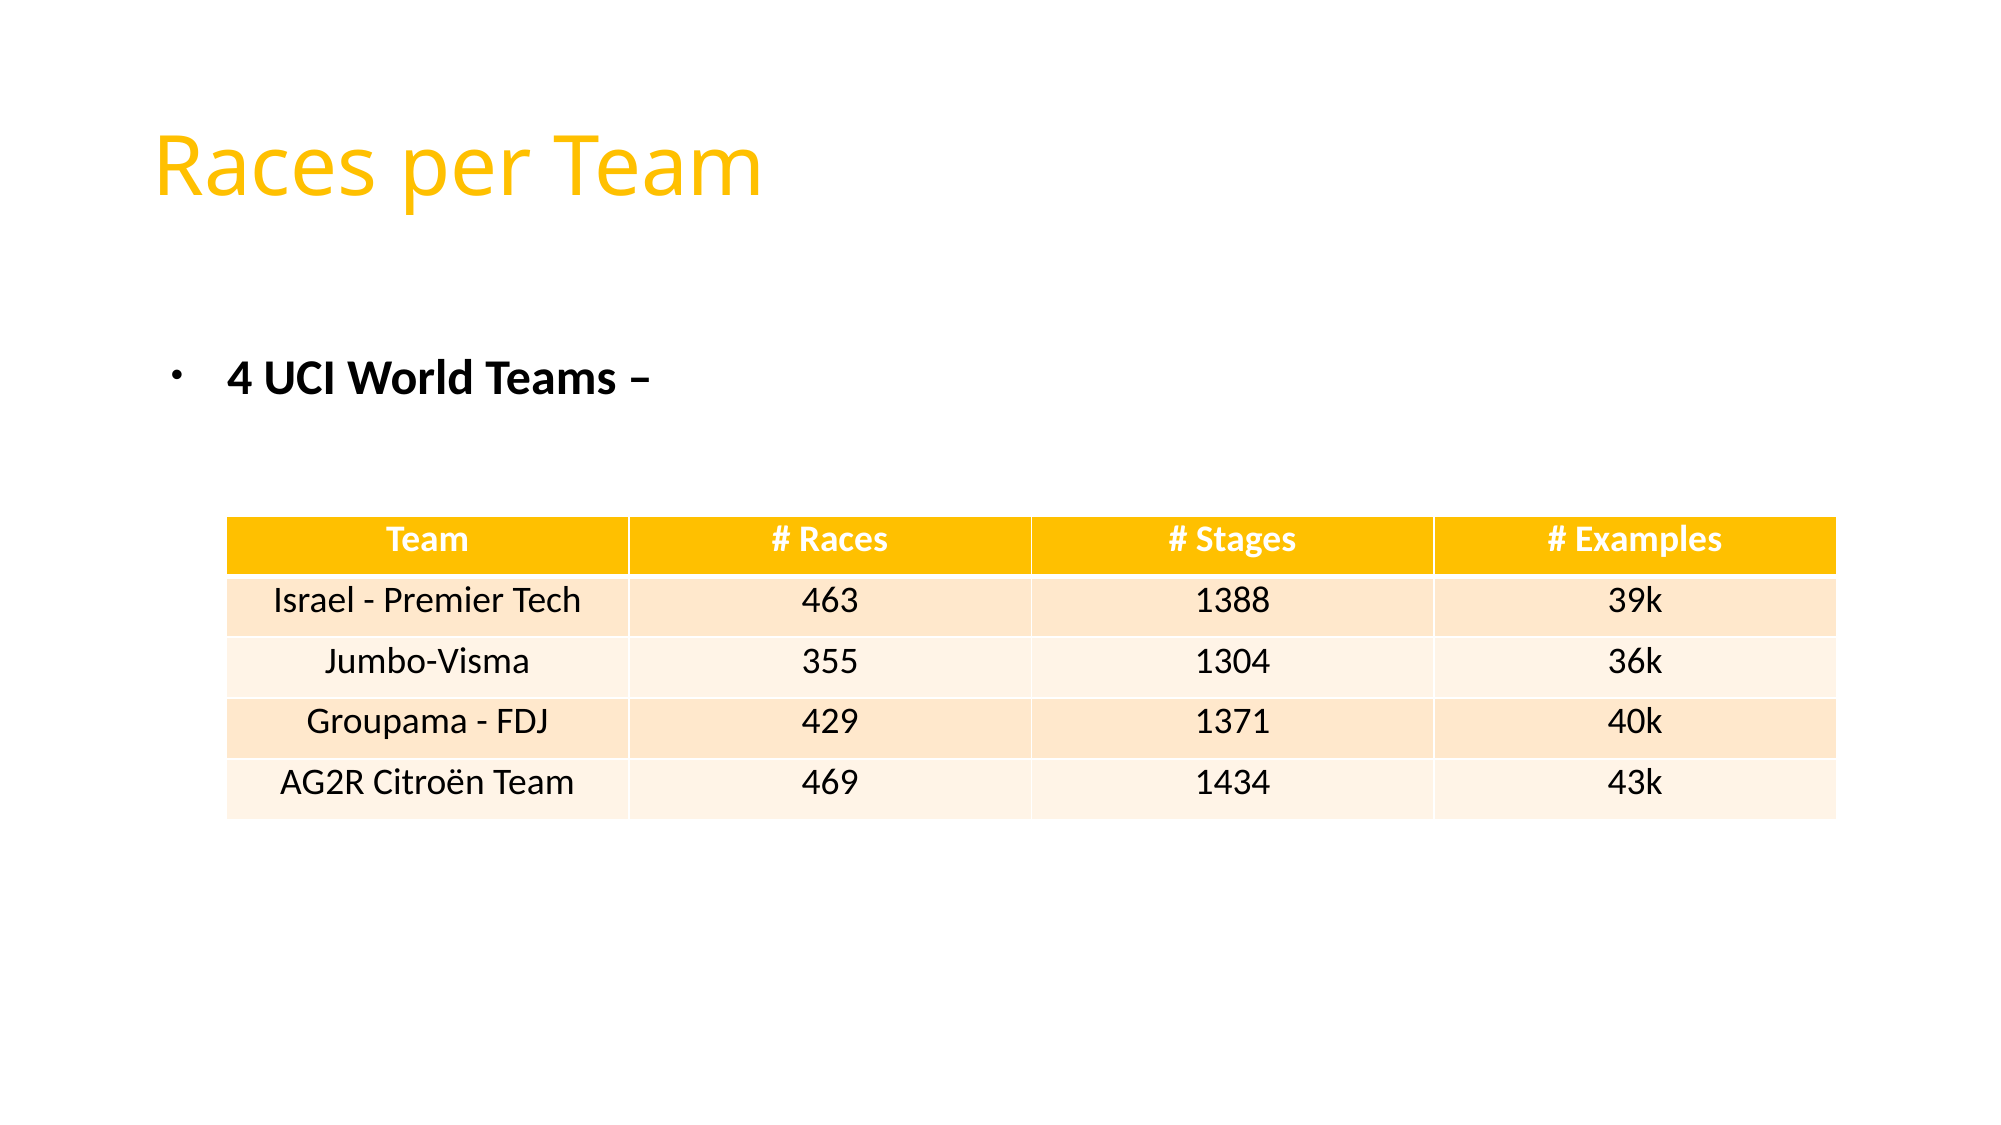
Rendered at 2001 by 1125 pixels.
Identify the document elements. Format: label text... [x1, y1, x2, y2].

table_cell 40k [1435, 699, 1836, 758]
table_cell 36k [1435, 638, 1836, 697]
table_cell 1388 [1032, 579, 1433, 636]
table_header # Races [630, 517, 1031, 574]
text_box [137, 231, 1863, 958]
table_cell 39k [1435, 579, 1836, 636]
table_cell AG2R Citroën Team [227, 760, 628, 819]
table_cell 1434 [1032, 760, 1433, 819]
table_header # Examples [1435, 517, 1836, 574]
title Races per Team [137, 59, 1863, 231]
text_box 4 UCI World Teams – [156, 277, 1907, 633]
table_cell 463 [630, 579, 1031, 636]
table_cell Jumbo-Visma [227, 638, 628, 697]
table_cell 355 [630, 638, 1031, 697]
table_cell 469 [630, 760, 1031, 819]
table_header # Stages [1032, 517, 1433, 574]
table_cell 43k [1435, 760, 1836, 819]
table_cell Israel - Premier Tech [227, 579, 628, 636]
table_cell Groupama - FDJ [227, 699, 628, 758]
table_header Team [227, 517, 628, 574]
table_cell 1304 [1032, 638, 1433, 697]
table_cell 429 [630, 699, 1031, 758]
table_cell 1371 [1032, 699, 1433, 758]
